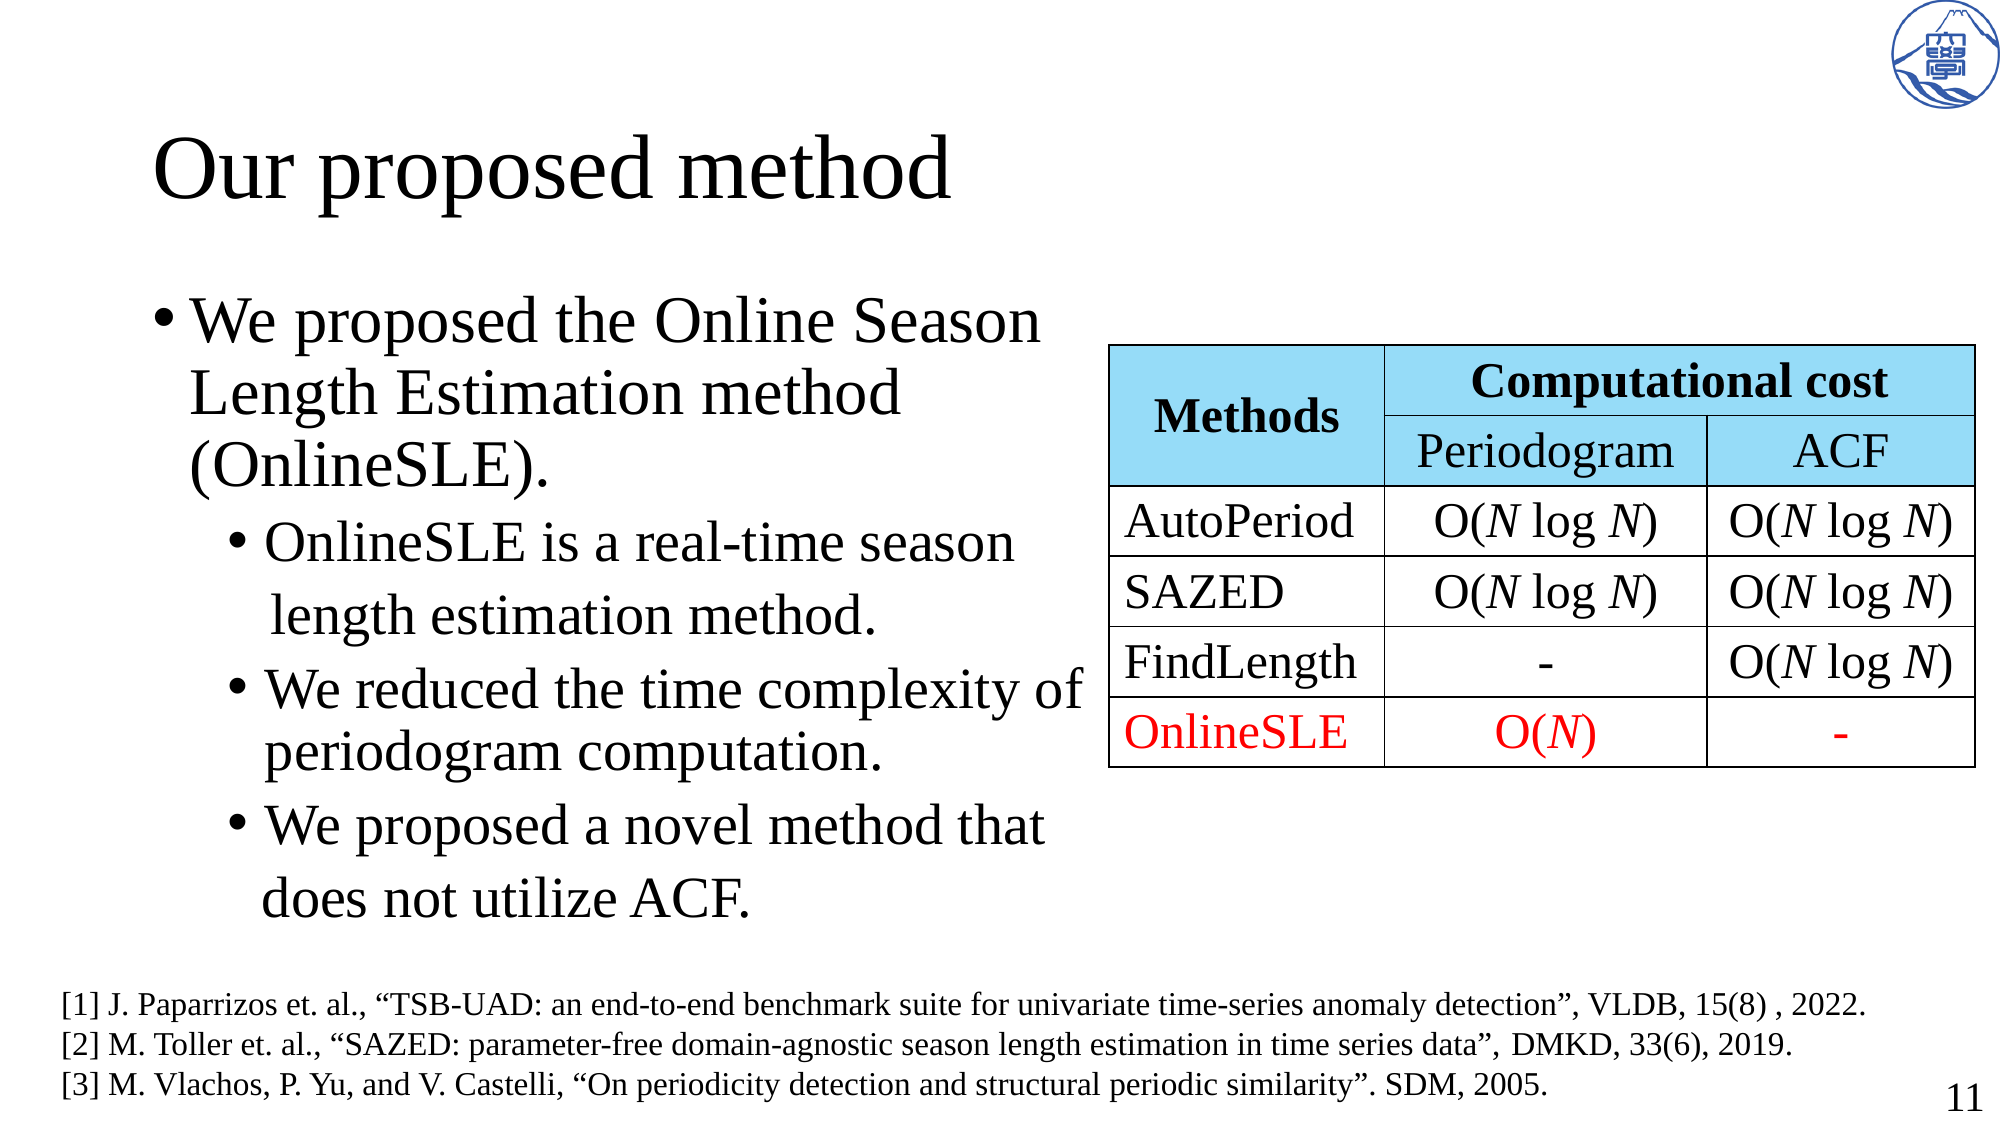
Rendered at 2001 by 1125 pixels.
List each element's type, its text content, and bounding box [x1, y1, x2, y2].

table_cell O(N log N) [1708, 557, 1974, 626]
table_cell - [1708, 698, 1974, 766]
list We proposed the Online Season Length Estimation method (OnlineSLE). OnlineSLE is a real-time season length estimation method. We reduced the time complexity of periodogram computation. We proposed a novel method that does not utilize ACF. [137, 277, 1139, 975]
table_cell O(N log N) [1708, 627, 1974, 696]
table_header Methods [1110, 346, 1384, 485]
table_cell Periodogram [1385, 416, 1706, 485]
table_cell O(N log N) [1385, 557, 1706, 626]
table_cell OnlineSLE [1110, 698, 1384, 766]
table_cell O(N) [1385, 698, 1706, 766]
table_header Computational cost [1385, 346, 1974, 415]
table_cell AutoPeriod [1110, 487, 1384, 555]
title Our proposed method [137, 59, 1863, 278]
text_box 11 [1720, 1065, 2000, 1125]
picture [1890, 0, 2000, 110]
table_cell FindLength [1110, 627, 1384, 696]
table_cell SAZED [1110, 557, 1384, 626]
table_cell O(N log N) [1708, 487, 1974, 555]
table_cell O(N log N) [1385, 487, 1706, 555]
text_box [1] J. Paparrizos et. al., “TSB-UAD: an end-to-end benchmark suite for univariate time-series anomaly detection”, VLDB, 15(8) , 2022. [2] M. Toller et. al., “SAZED: parameter-free domain-agnostic season length estimation in time series data”, DMKD, 33(6), 2019. [3] M. Vlachos, P. Yu, and V. Castelli, “On periodicity detection and structural periodic similarity”. SDM, 2005. [46, 975, 1946, 1110]
table_cell - [1385, 627, 1706, 696]
table_cell ACF [1708, 416, 1974, 485]
